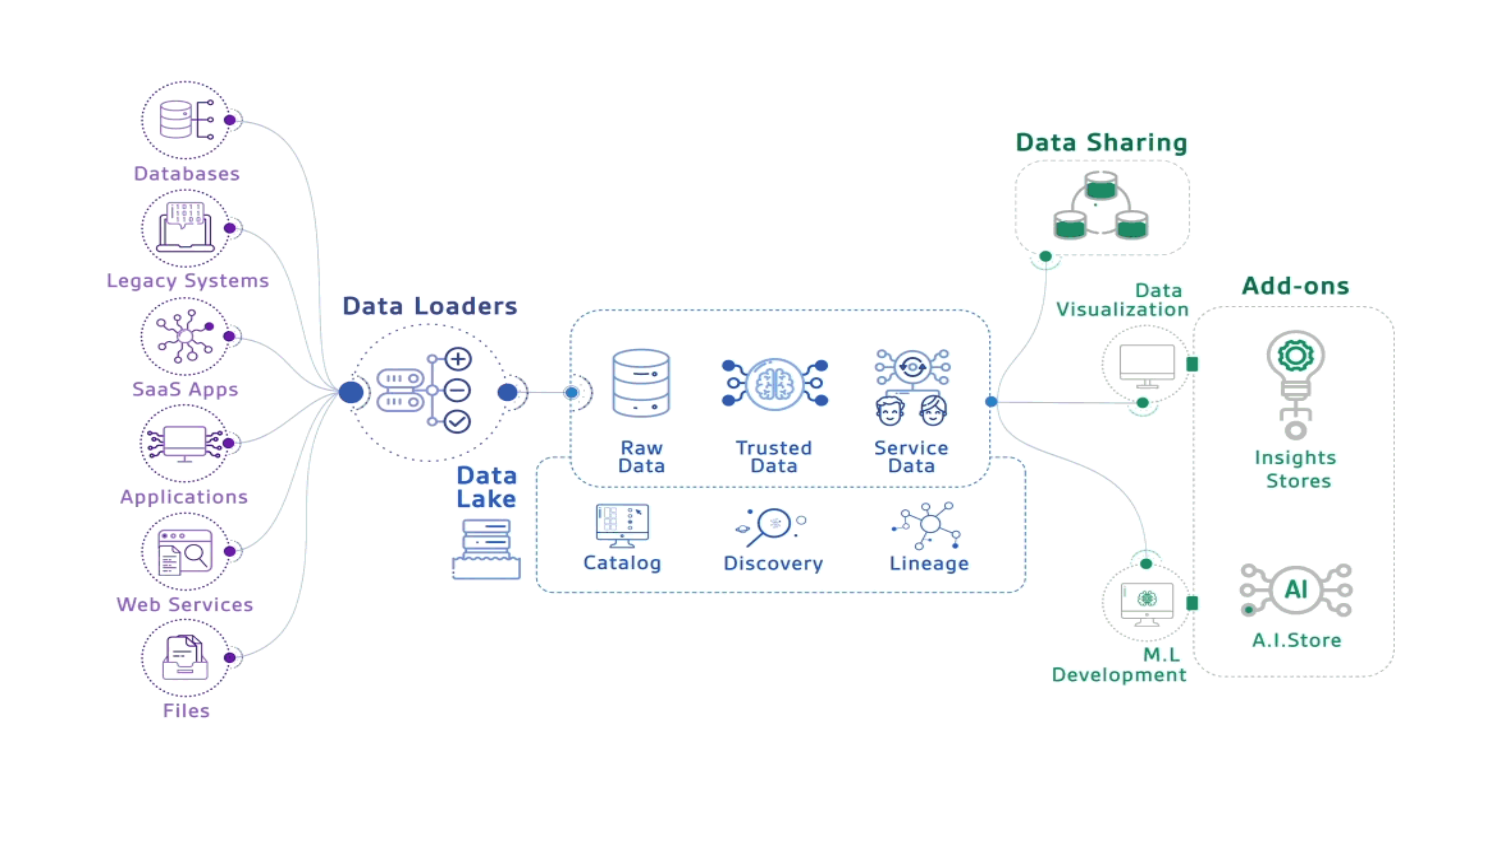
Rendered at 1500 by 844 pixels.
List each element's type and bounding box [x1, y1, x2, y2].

picture [90, 78, 1409, 812]
